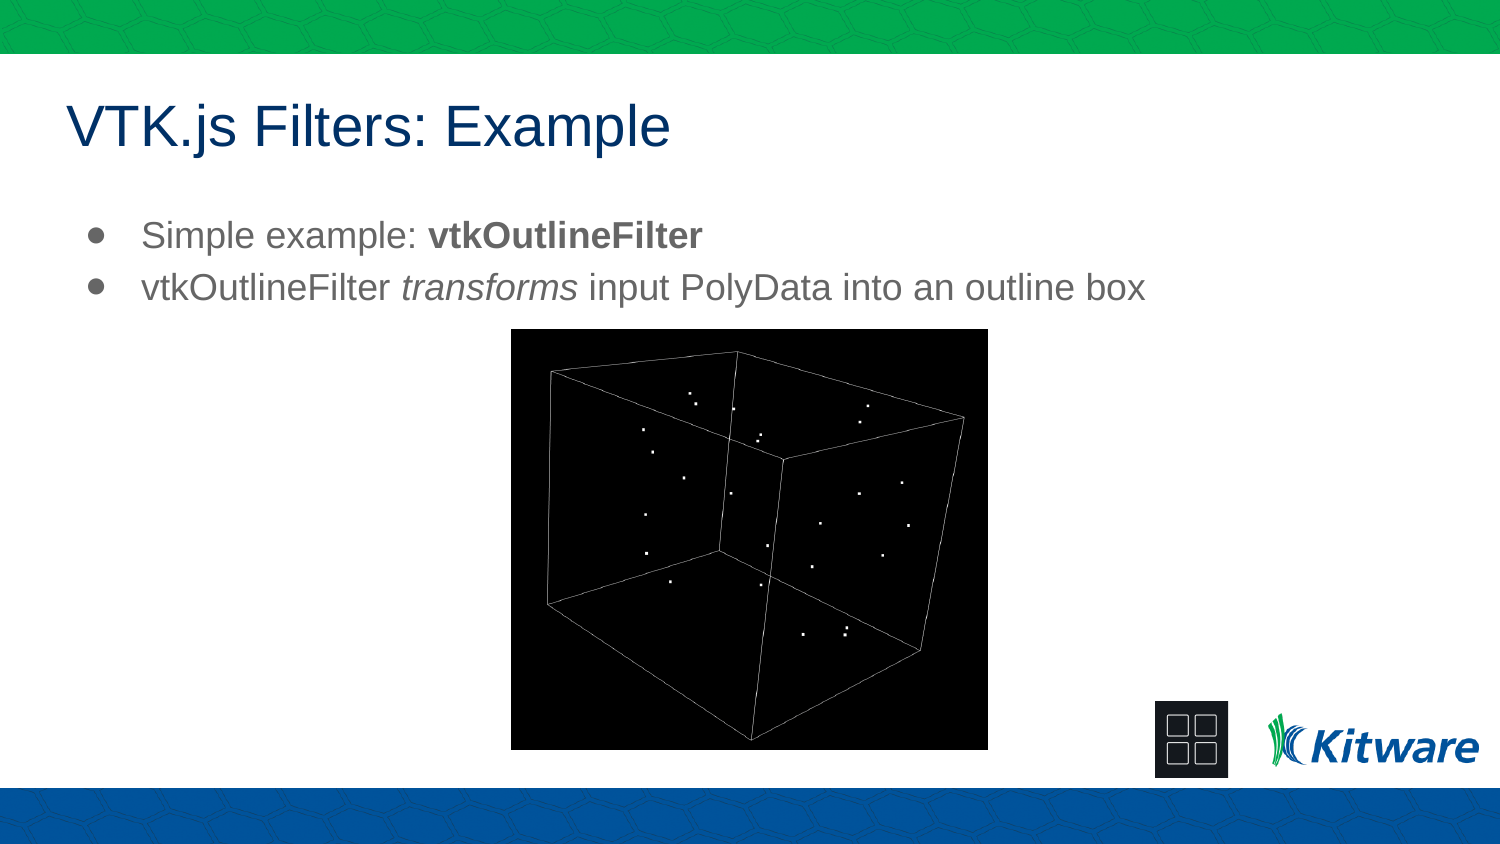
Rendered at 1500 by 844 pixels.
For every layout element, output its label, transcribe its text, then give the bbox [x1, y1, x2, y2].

title VTK.js Filters: Example [51, 72, 1449, 167]
list Simple example: vtkOutlineFilter vtkOutlineFilter transforms input PolyData into an outline box [51, 189, 1449, 750]
picture [0, 0, 1500, 844]
